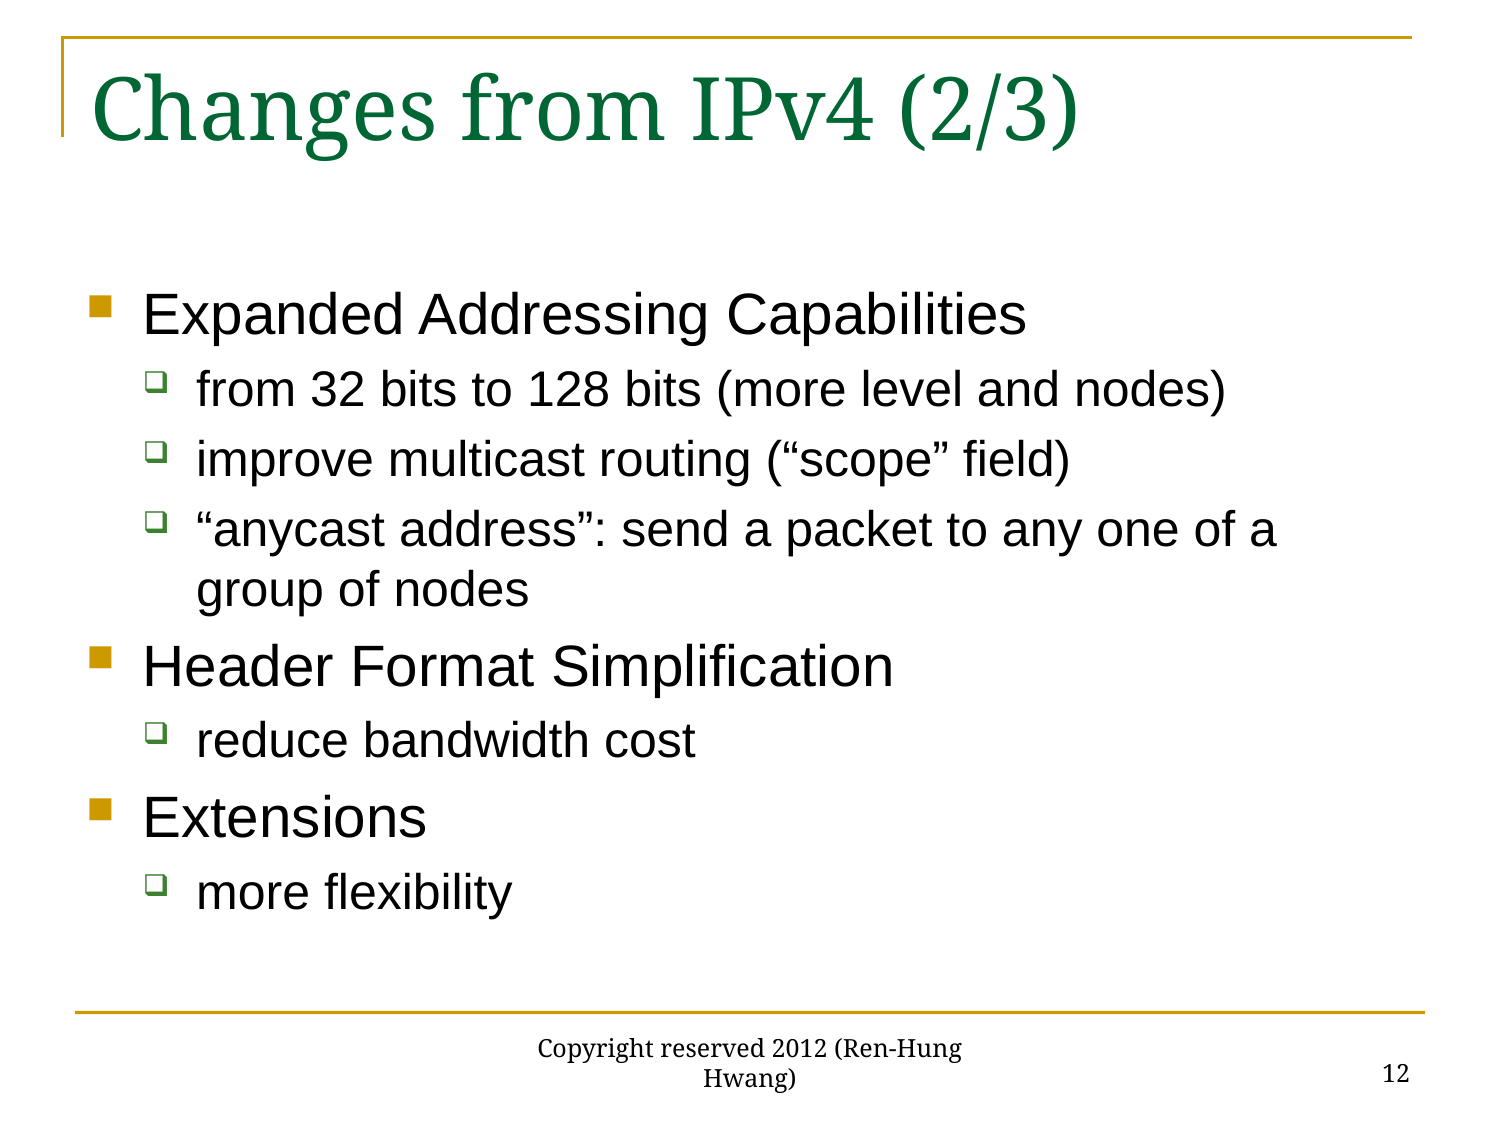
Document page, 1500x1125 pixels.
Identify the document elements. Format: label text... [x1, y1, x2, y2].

title Changes from IPv4 (2/3) [75, 45, 1425, 233]
slide_number 12 [1074, 1023, 1426, 1100]
list Expanded Addressing Capabilities from 32 bits to 128 bits (more level and nodes) improve multicast routing (“scope” field) “anycast address”: send a packet to any one of a group of nodes Header Format Simplification reduce bandwidth cost Extensions more flexibility [71, 268, 1347, 944]
footer Copyright reserved 2012 (Ren-Hung Hwang) [512, 1024, 988, 1101]
